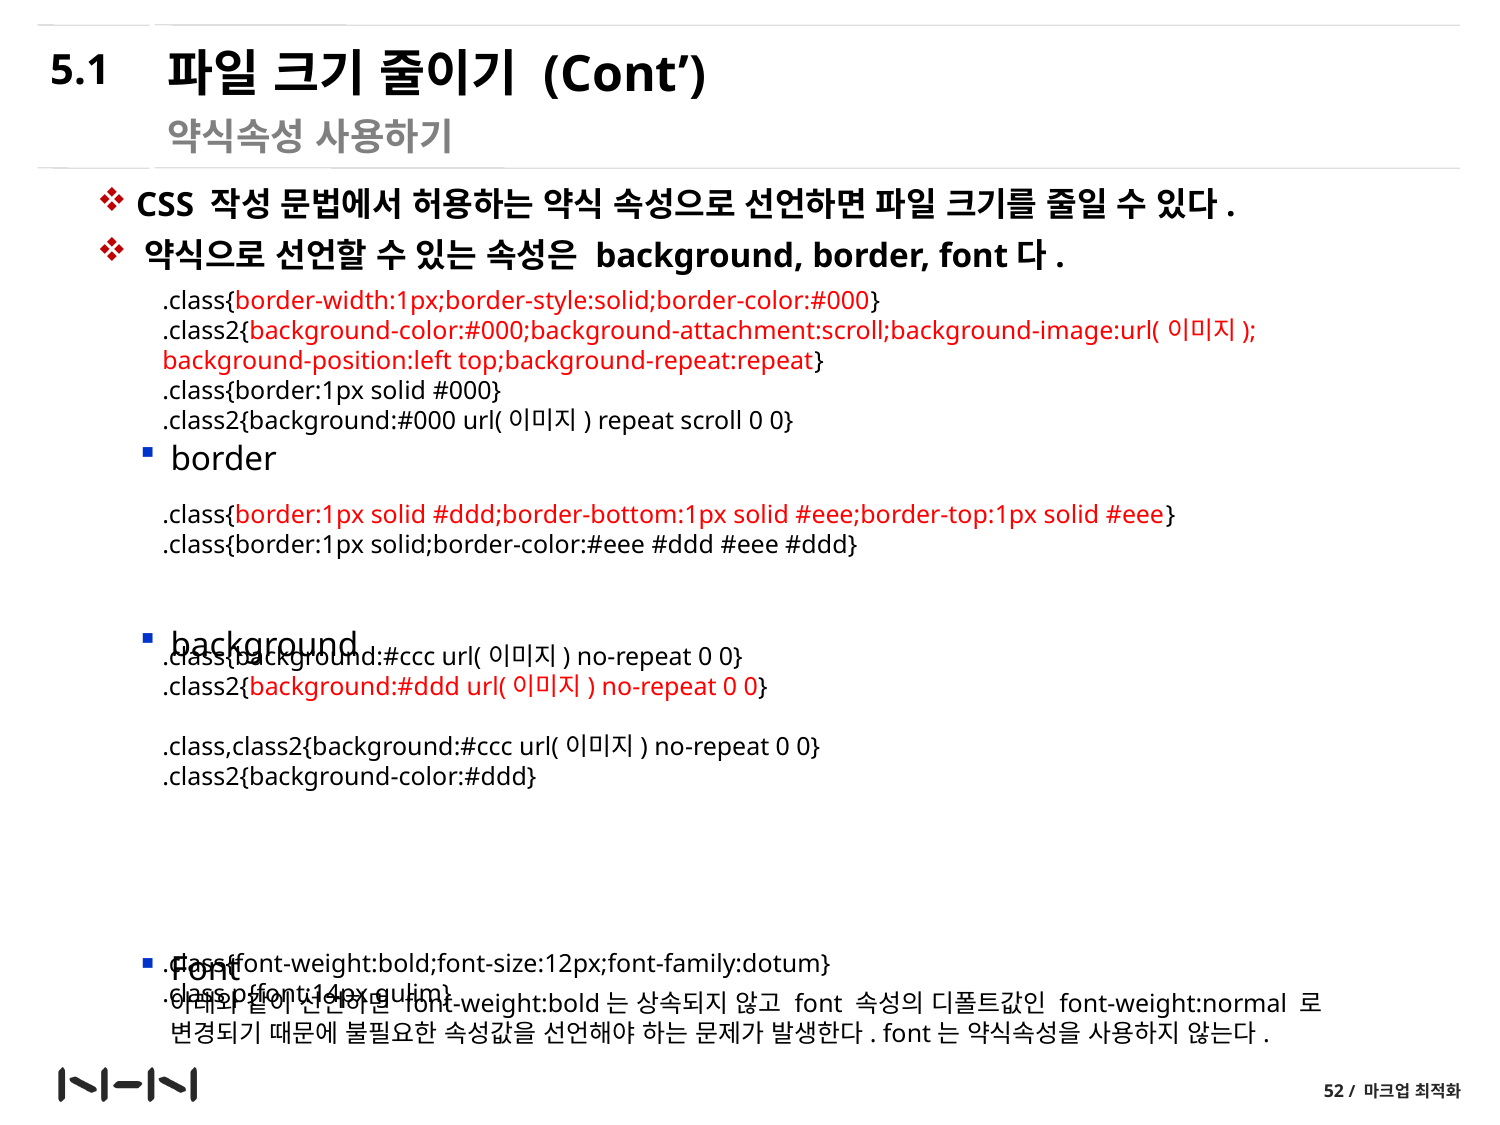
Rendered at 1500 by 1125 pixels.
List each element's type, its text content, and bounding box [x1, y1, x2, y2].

title 파일 크기 줄이기 (Cont’) [152, 35, 1425, 108]
list 약식속성 사용하기 [152, 105, 915, 164]
list CSS 작성 문법에서 허용하는 약식 속성으로 선언하면 파일 크기를 줄일 수 있다. 약식으로 선언할 수 있는 속성은 background, border, font다. border background Font 아래와 같이 선언하면 font-weight:bold는 상속되지 않고 font 속성의 디폴트값인 font-weight:normal 로 변경되기 때문에 불필요한 속성값을 선언해야 하는 문제가 발생한다. font는 약식속성을 사용하지 않는다. [82, 175, 1418, 973]
text_box .class{border:1px solid #ddd;border-bottom:1px solid #eee;border-top:1px solid #eee} .class{border:1px solid;border-color:#eee #ddd #eee #ddd} [147, 491, 1459, 567]
text_box .class{border-width:1px;border-style:solid;border-color:#000} .class2{background-color:#000;background-attachment:scroll;background-image:url(이미지); background-position:left top;background-repeat:repeat} .class{border:1px solid #000} .class2{background:#000 url(이미지) repeat scroll 0 0} [147, 277, 1388, 443]
text_box .class{font-weight:bold;font-size:12px;font-family:dotum} .class p{font:14px gulim} [147, 940, 1459, 1016]
list 5.1 [35, 35, 141, 106]
table_header 주석, 들여쓰기, 빈줄 제거 전 [58, 1067, 197, 1102]
text_box .class{background:#ccc url(이미지) no-repeat 0 0} .class2{background:#ddd url(이미지) no-repeat 0 0} .class,class2{background:#ccc url(이미지) no-repeat 0 0} .class2{background-color:#ddd} [147, 633, 1066, 798]
